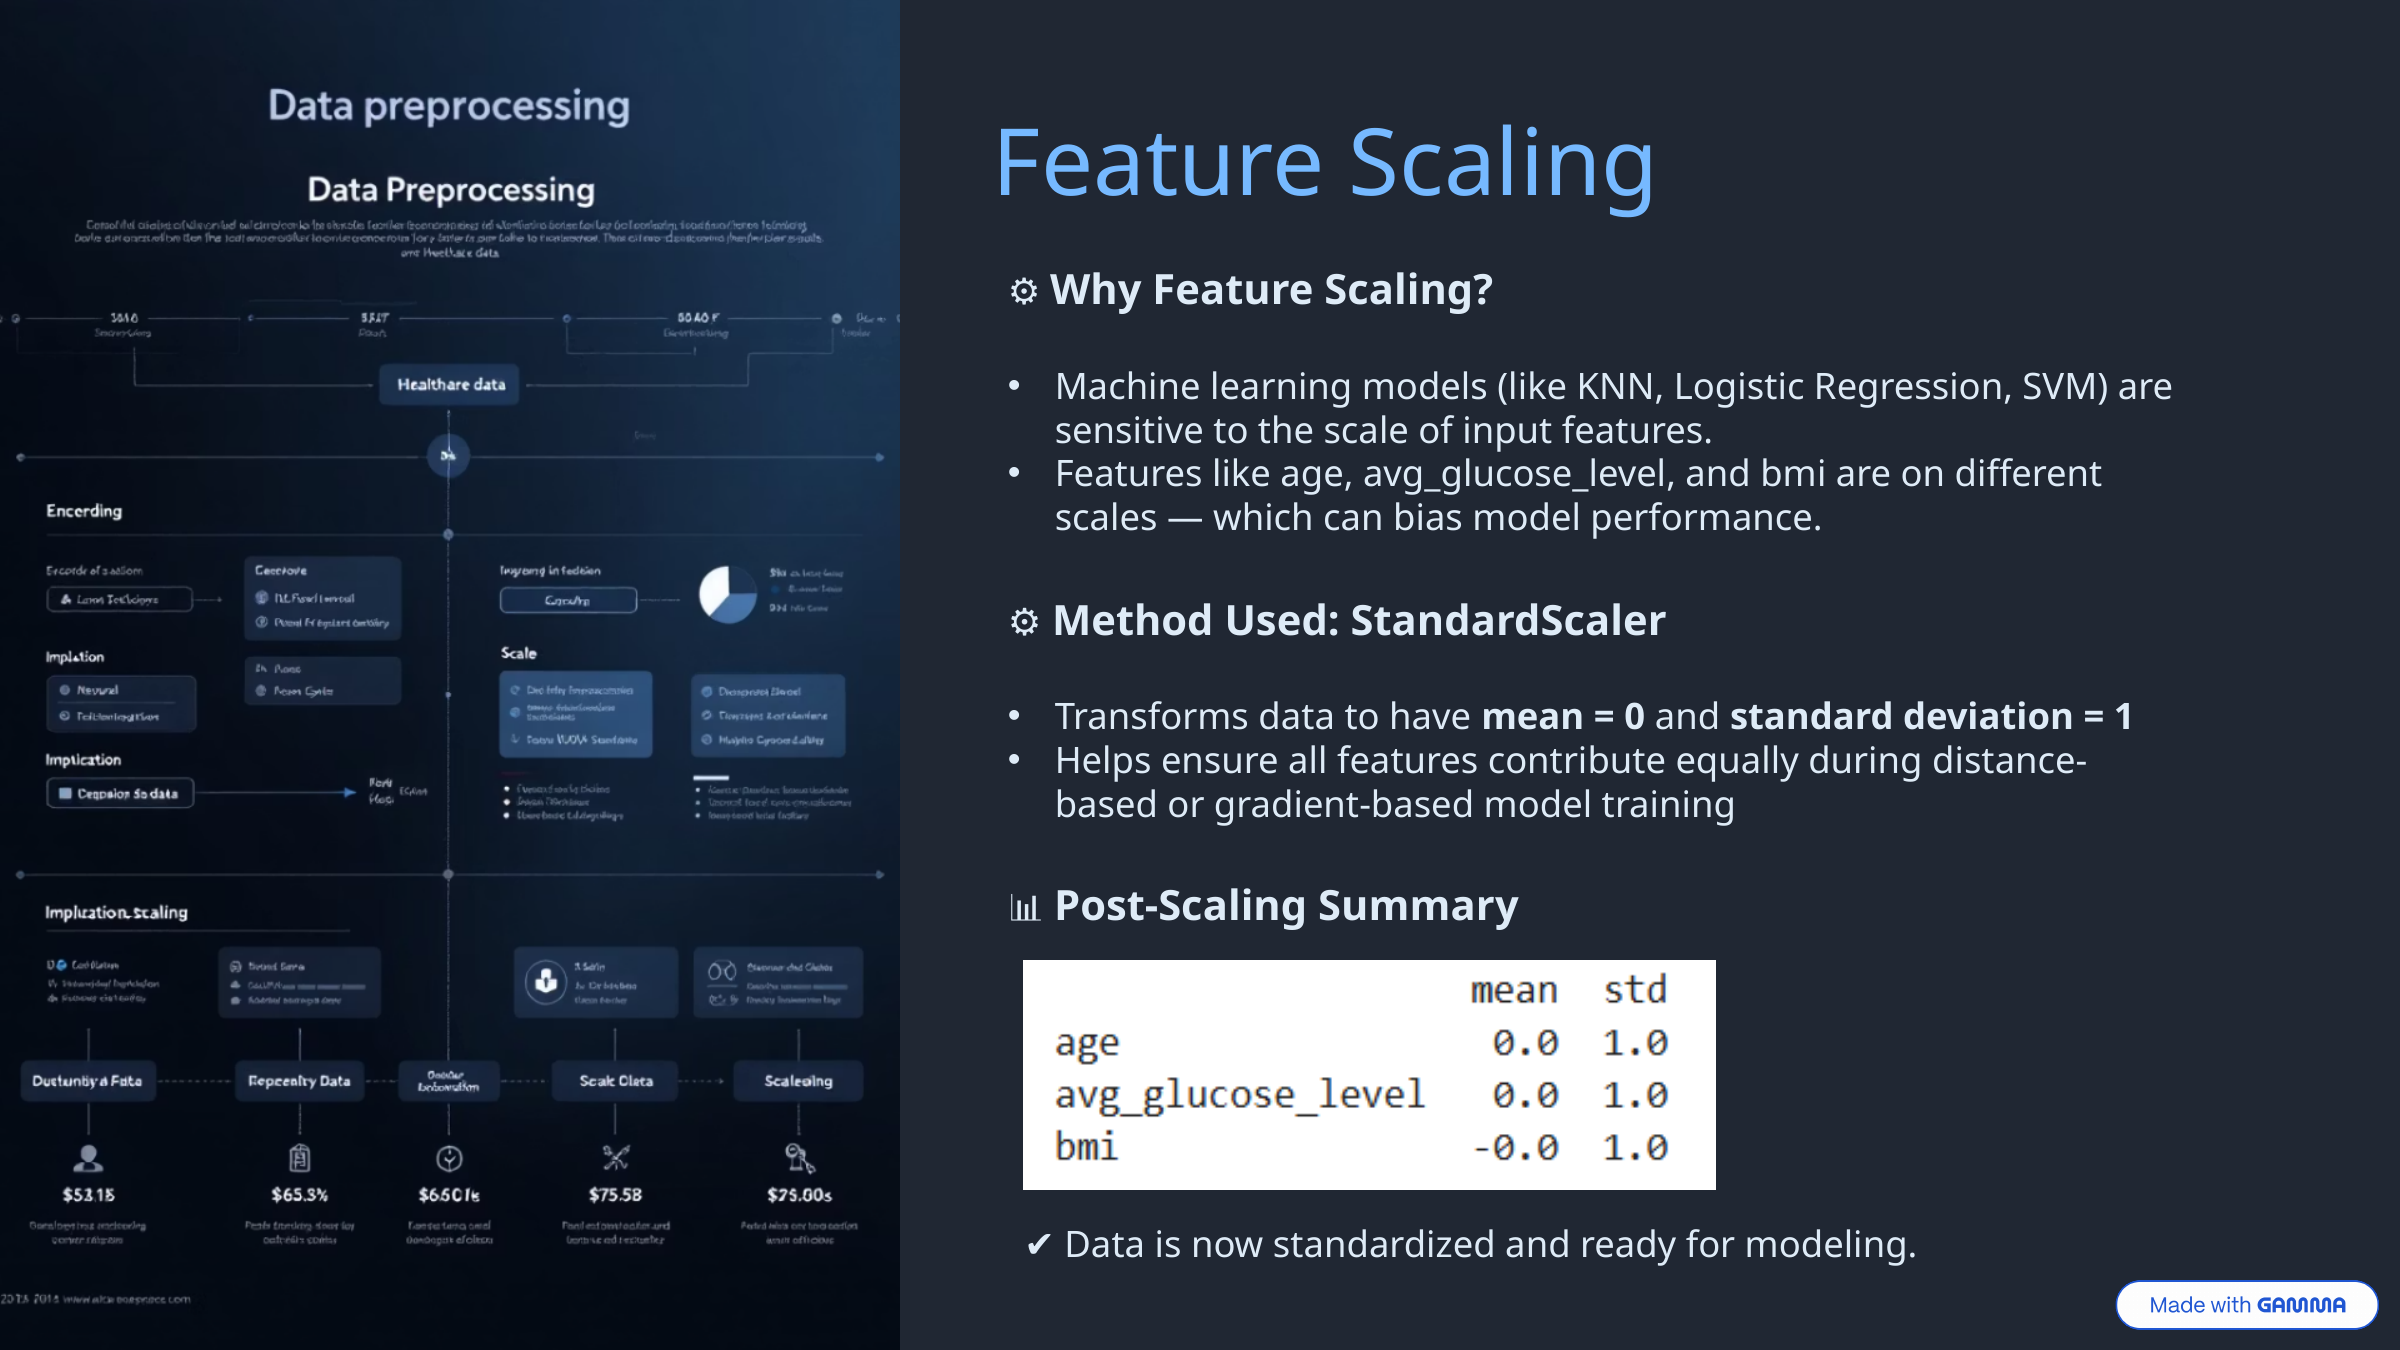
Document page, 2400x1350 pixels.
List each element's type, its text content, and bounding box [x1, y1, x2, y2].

text_box ⚙️ Method Used: StandardScaler Transforms data to have mean = 0 and standard deviation = 1 Helps ensure all features contribute equally during distance-based or gradient-based model training [992, 585, 2175, 870]
picture [1023, 960, 1716, 1190]
text_box ⚙️ Why Feature Scaling? Machine learning models (like KNN, Logistic Regression, SVM) are sensitive to the scale of input features. Features like age, avg_glucose_level, and bmi are on different scales — which can bias model performance. [992, 255, 2227, 589]
picture [0, 0, 900, 1350]
picture [2106, 1271, 2389, 1339]
text_box ✔ Data is now standardized and ready for modeling. [1009, 1213, 2210, 1272]
text_box 📊 Post-Scaling Summary [992, 870, 2175, 936]
text_box Feature Scaling [992, 98, 1924, 215]
